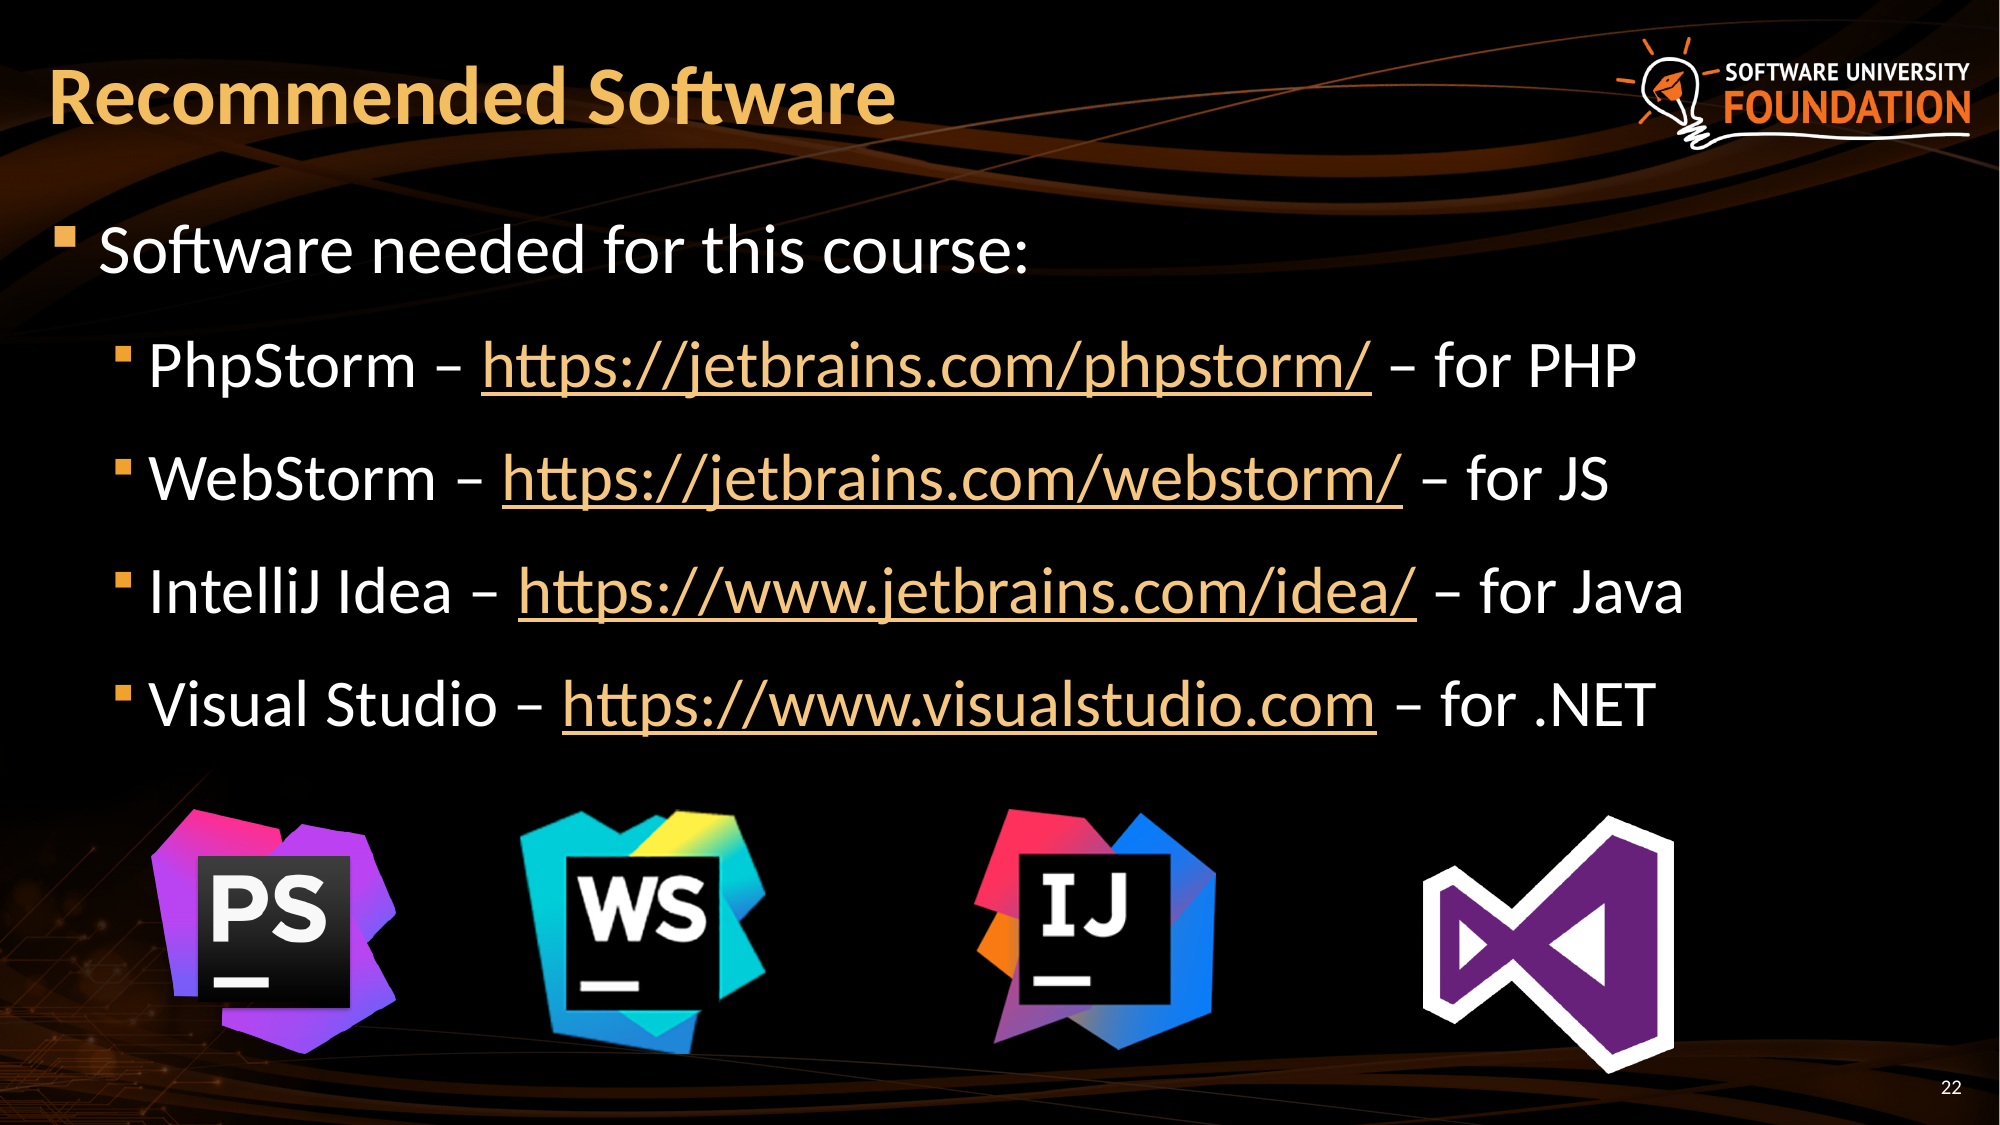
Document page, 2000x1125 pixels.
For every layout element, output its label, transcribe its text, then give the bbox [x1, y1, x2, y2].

list Software needed for this course: PhpStorm – https://jetbrains.com/phpstorm/ – for PHP WebStorm – https://jetbrains.com/webstorm/ – for JS IntelliJ Idea – https://www.jetbrains.com/idea/ – for Java Visual Studio – https://www.visualstudio.com – for .NET [31, 188, 1968, 1103]
title Recommended Software [30, 6, 1602, 189]
picture [0, 0, 2000, 1125]
